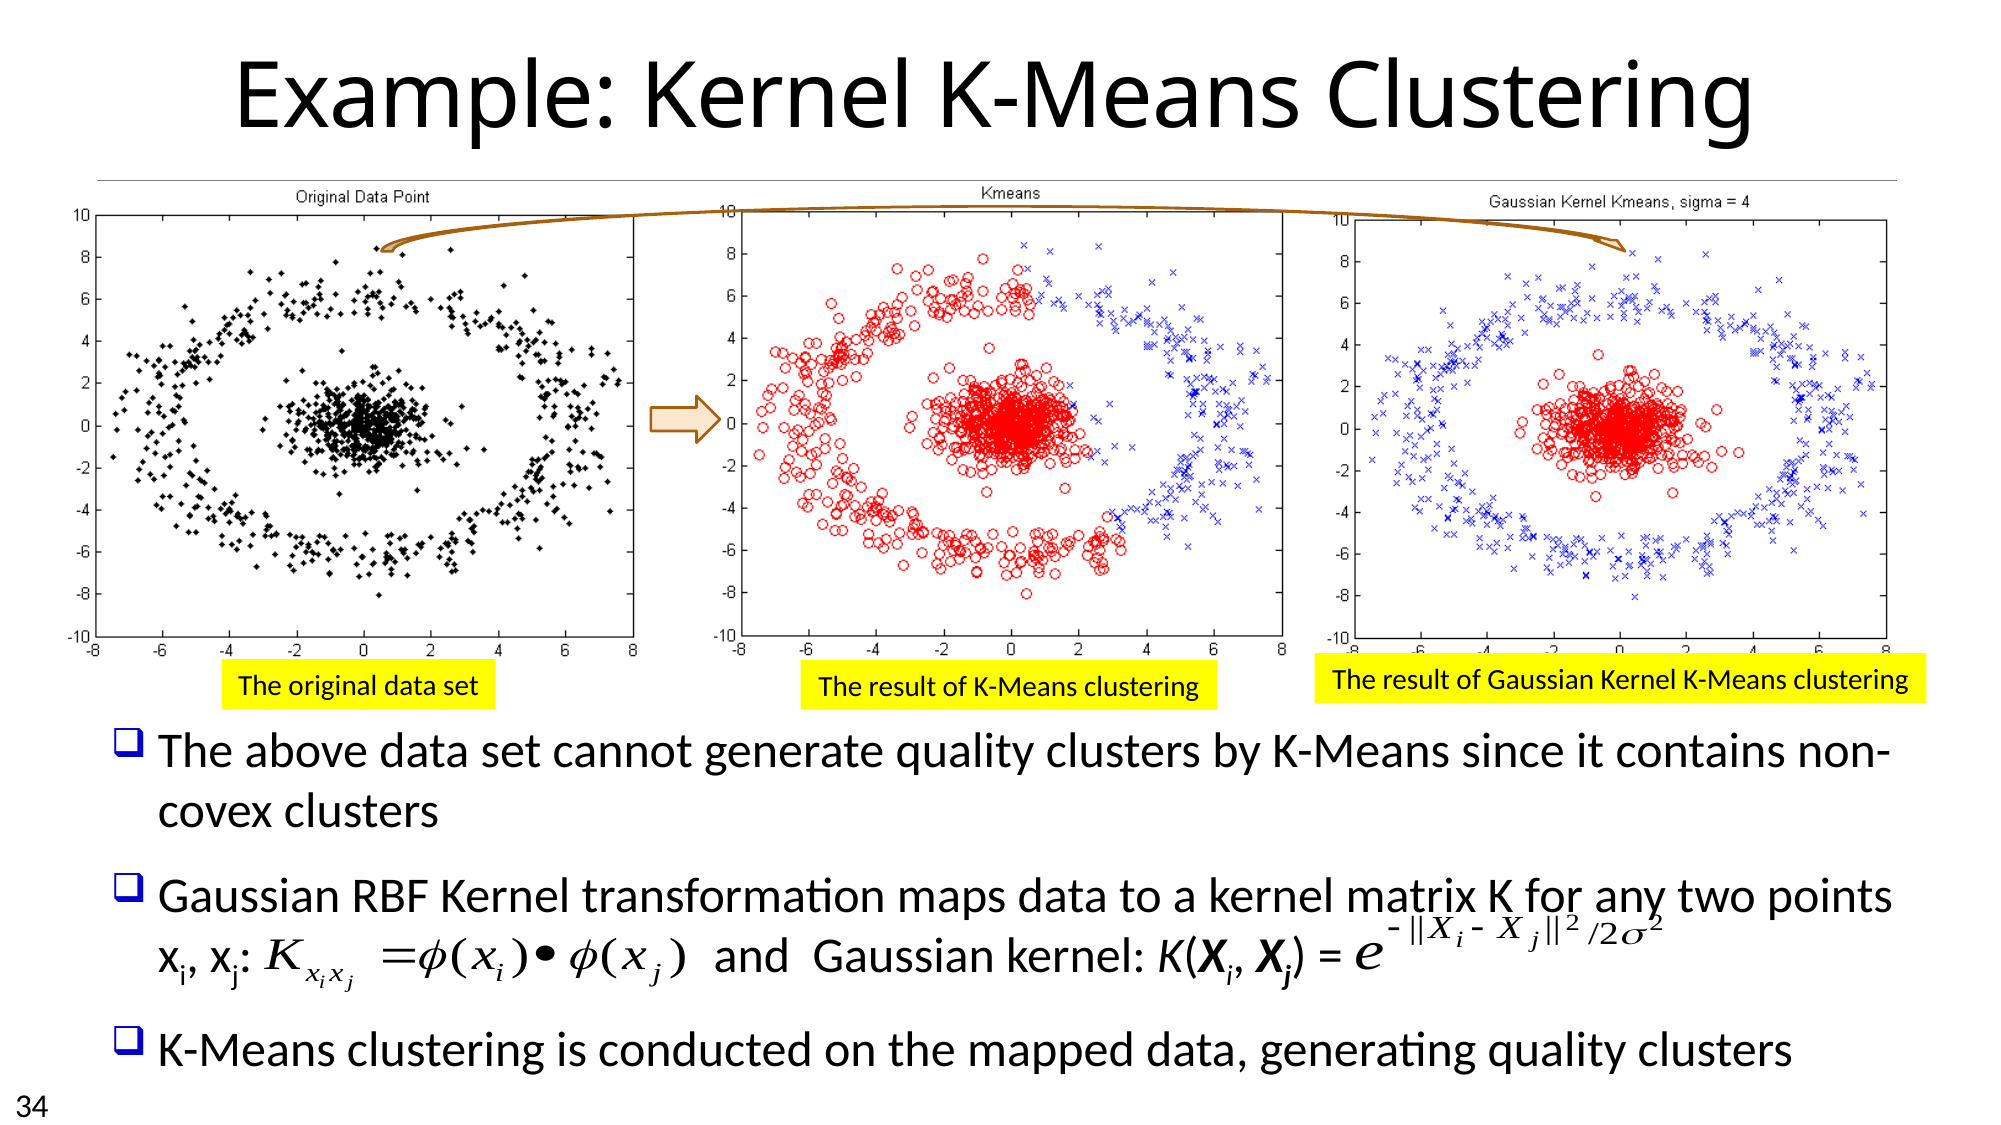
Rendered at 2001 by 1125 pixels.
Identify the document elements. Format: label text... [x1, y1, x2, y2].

title Example: Kernel K-Means Clustering [38, 32, 1952, 154]
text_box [380, 194, 1927, 705]
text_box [254, 924, 698, 1001]
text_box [67, 188, 638, 711]
text_box The above data set cannot generate quality clusters by K-Means since it contains non-covex clusters Gaussian RBF Kernel transformation maps data to a kernel matrix K for any two points xi, xj: and Gaussian kernel: K(Xi, Xj) = K-Means clustering is conducted on the mapped data, generating quality clusters [95, 710, 1941, 1090]
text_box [1345, 899, 1682, 984]
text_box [650, 183, 1287, 191]
